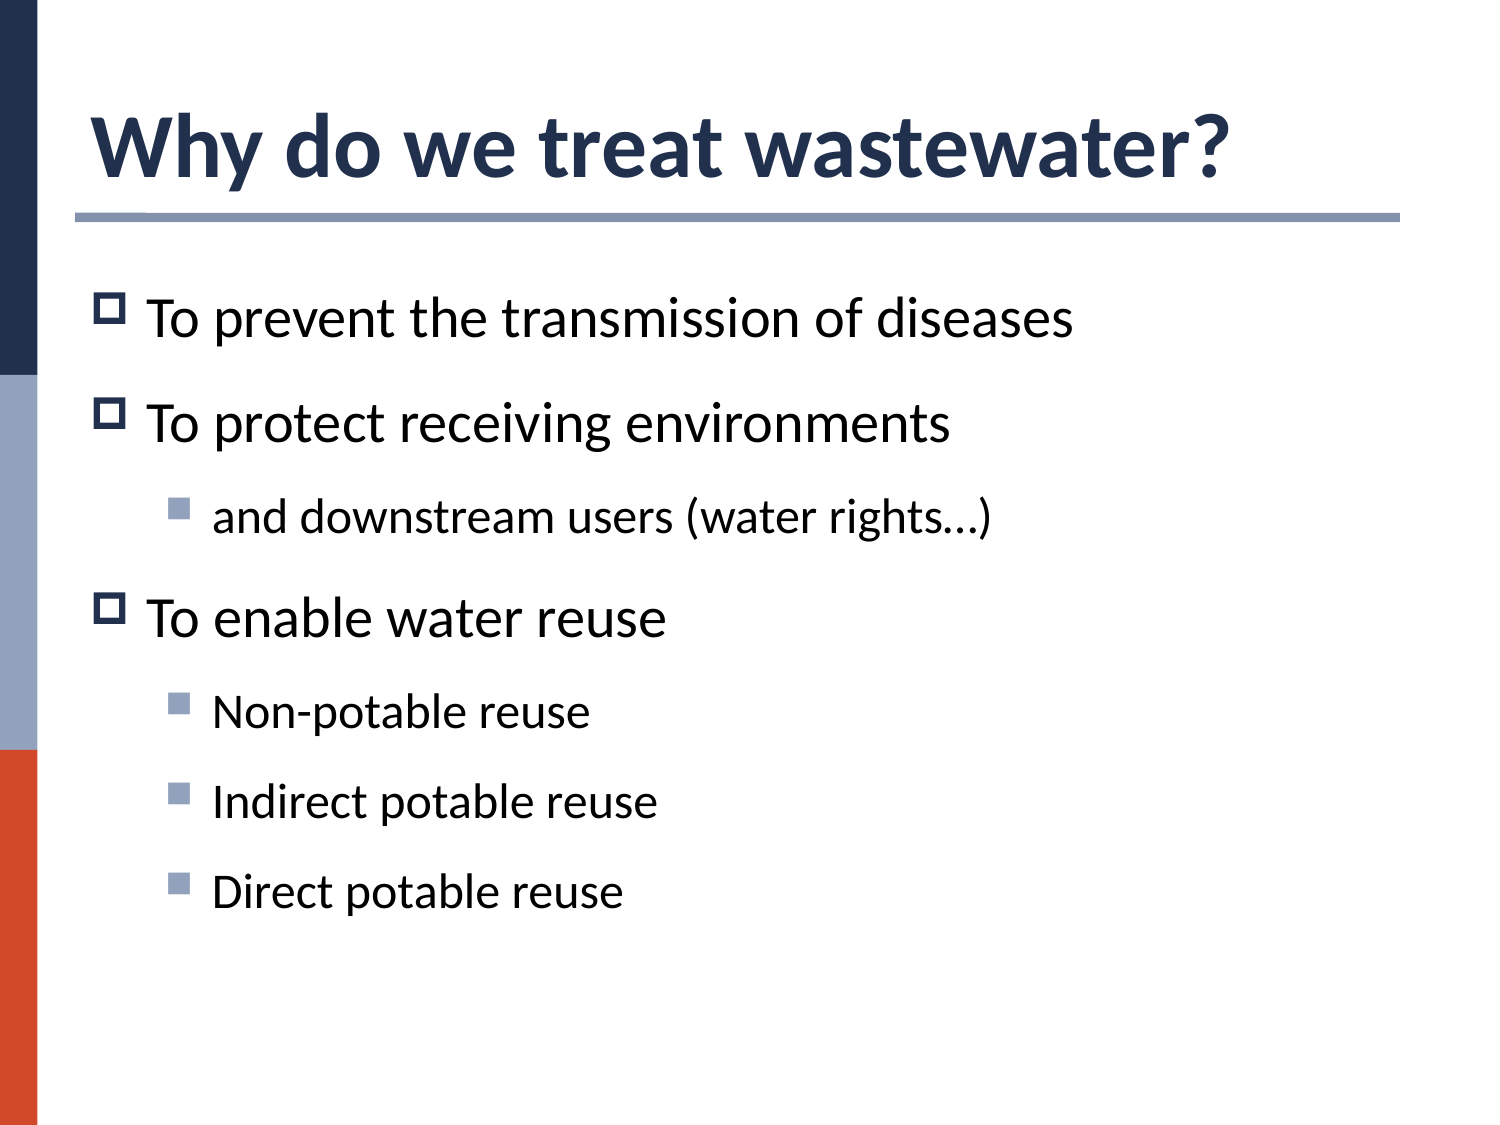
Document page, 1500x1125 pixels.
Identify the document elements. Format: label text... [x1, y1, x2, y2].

title Why do we treat wastewater? [75, 74, 1425, 203]
list To prevent the transmission of diseases To protect receiving environments and downstream users (water rights…) To enable water reuse Non-potable reuse Indirect potable reuse Direct potable reuse [75, 236, 1425, 1041]
